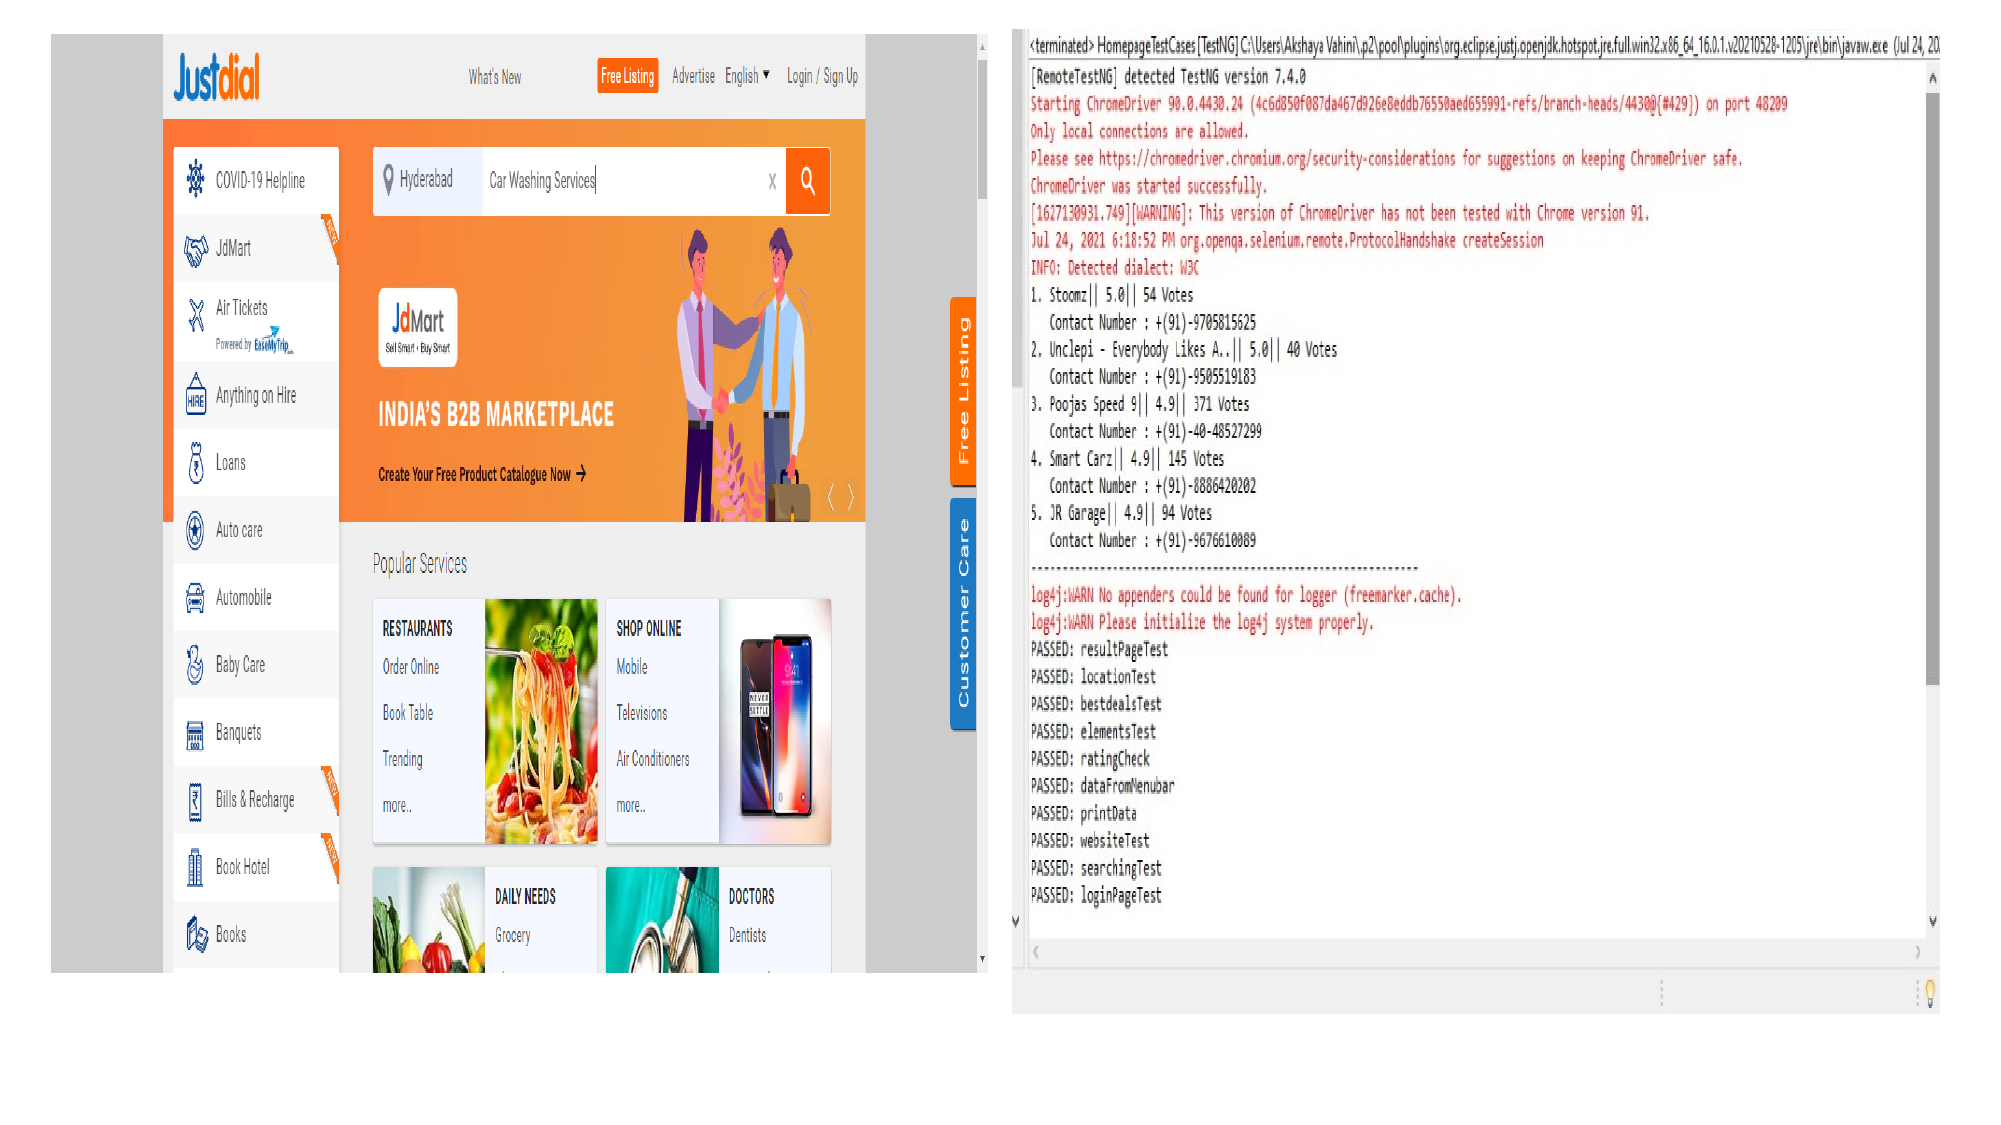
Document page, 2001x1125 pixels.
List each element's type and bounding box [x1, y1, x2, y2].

list [51, 34, 988, 973]
list [1012, 29, 1940, 1014]
